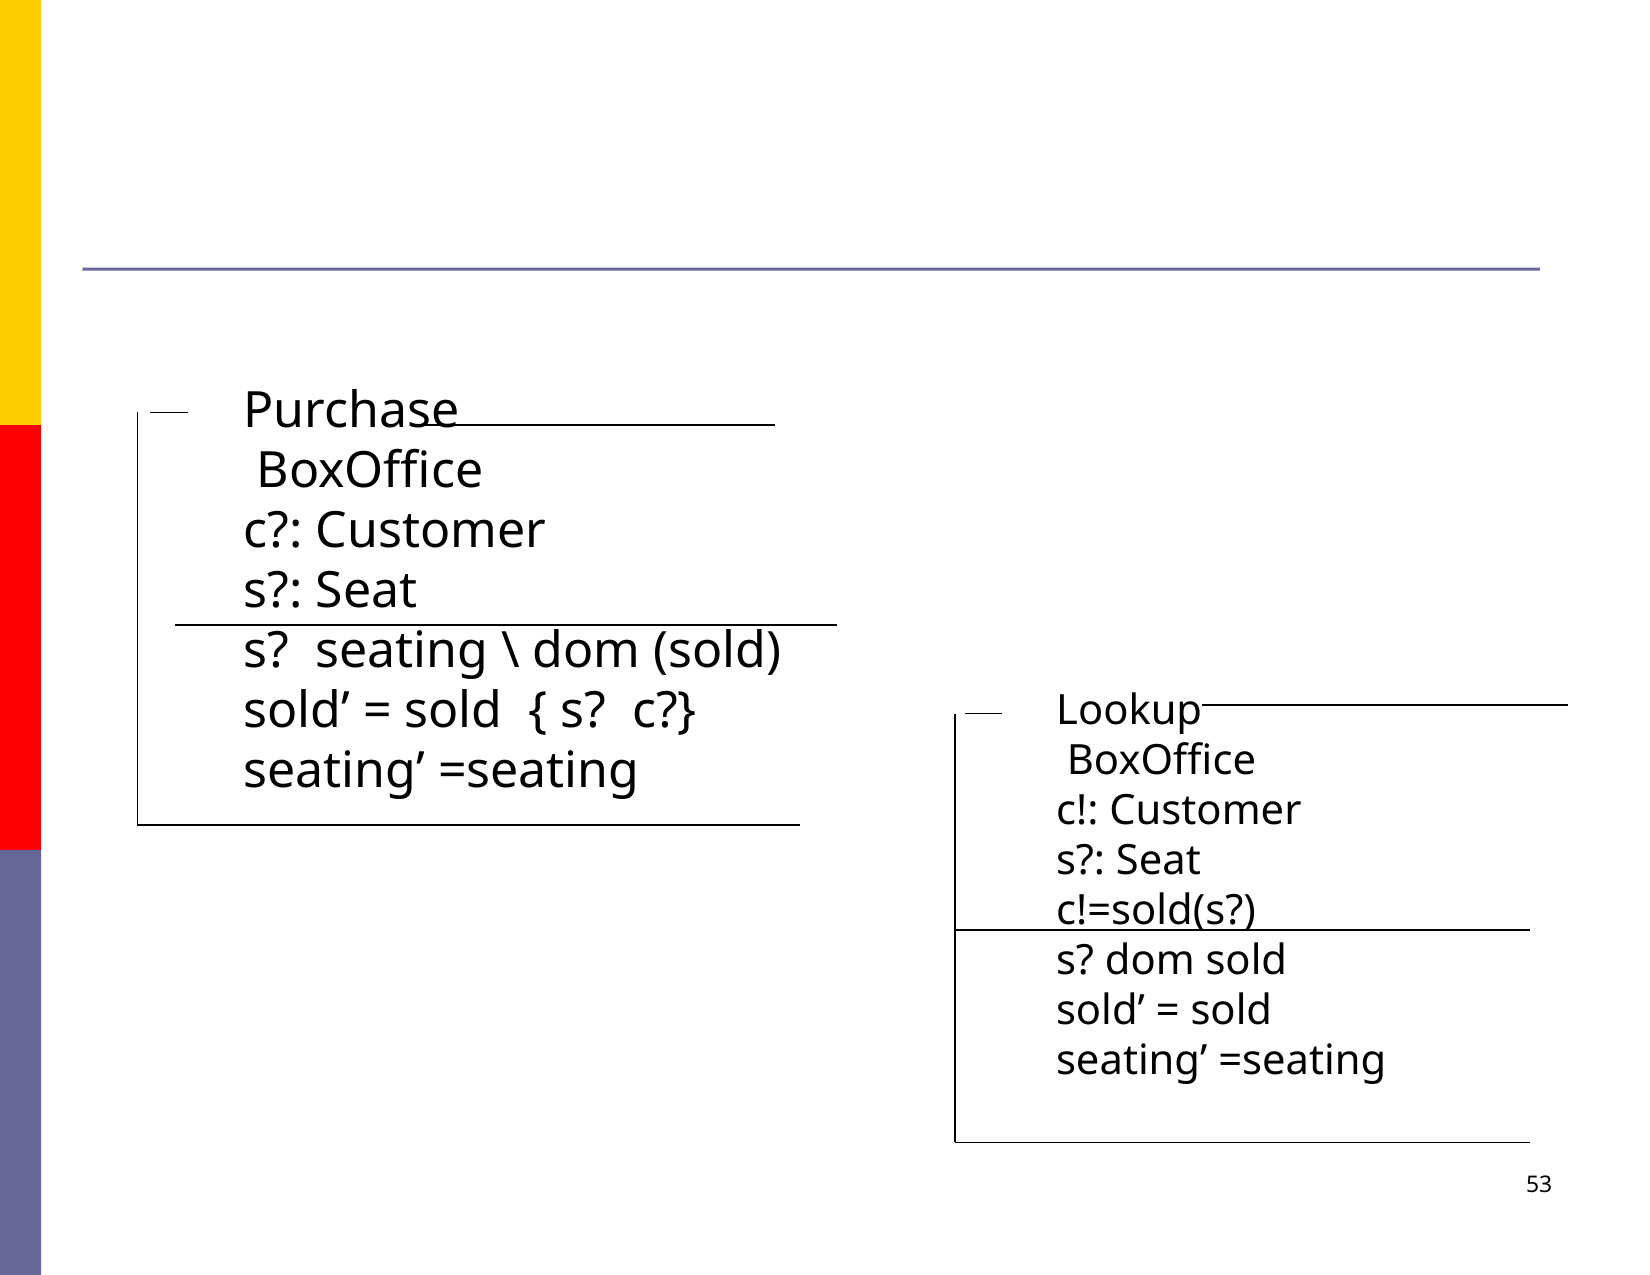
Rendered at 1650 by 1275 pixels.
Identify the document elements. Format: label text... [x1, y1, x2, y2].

slide_number 53 [1182, 1161, 1568, 1247]
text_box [954, 674, 1568, 1145]
